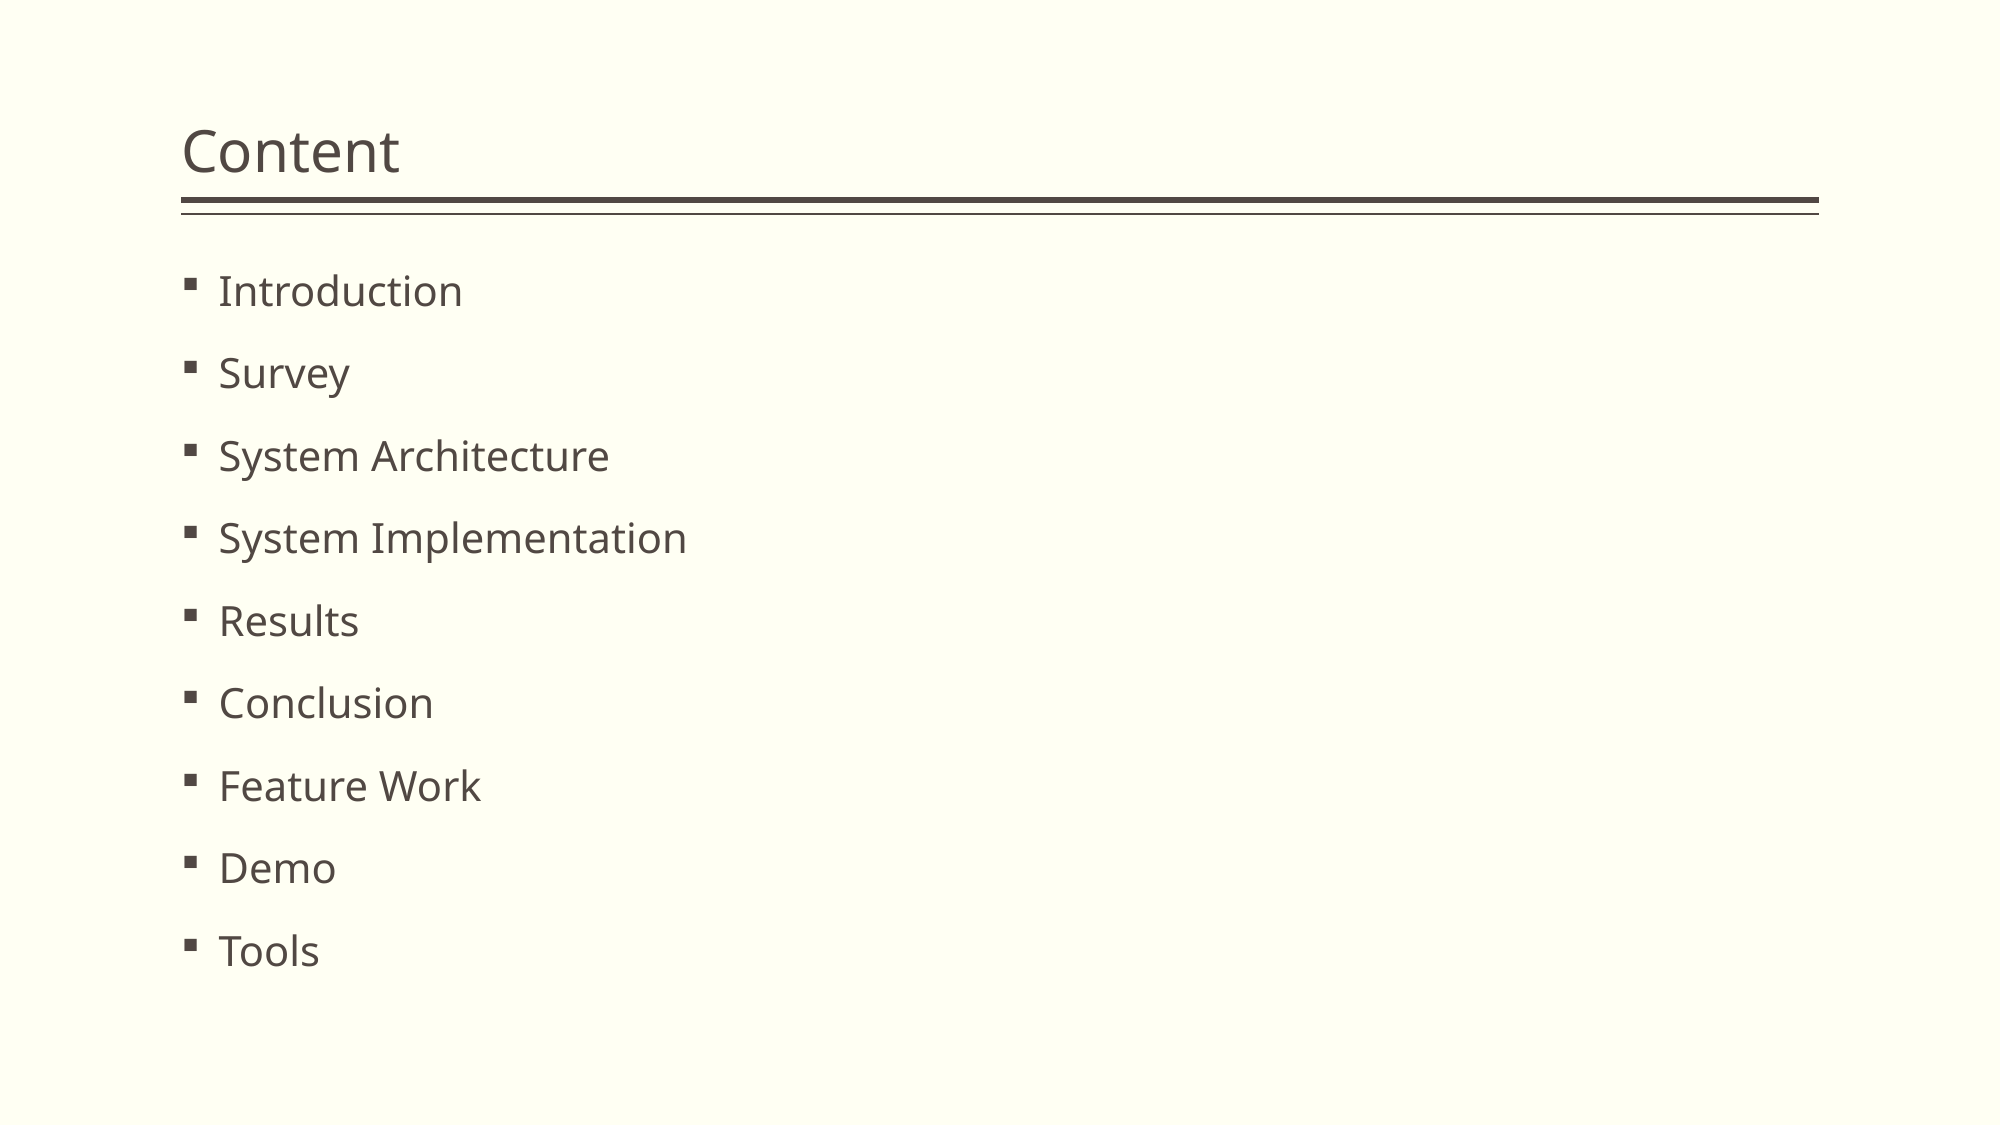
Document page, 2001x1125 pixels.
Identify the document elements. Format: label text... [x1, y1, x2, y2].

title Content [181, 12, 1819, 193]
list Introduction Survey System Architecture System Implementation Results Conclusion Feature Work Demo Tools [181, 262, 1819, 1013]
